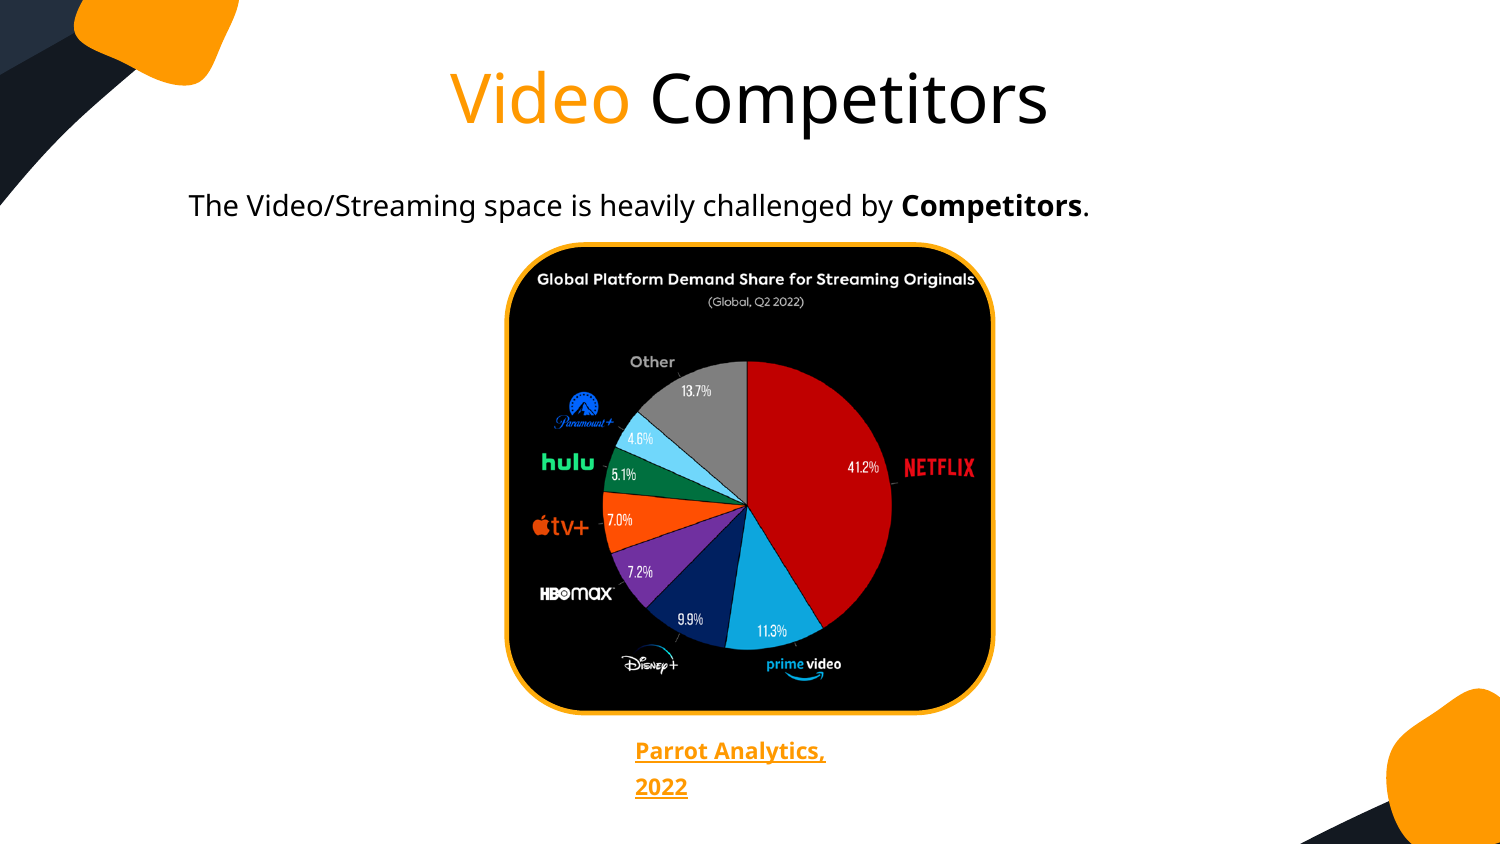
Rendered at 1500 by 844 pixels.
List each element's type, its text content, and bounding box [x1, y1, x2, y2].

text_box The Video/Streaming space is heavily challenged by Competitors. [340, 170, 1439, 228]
text_box Video Competitors [340, 49, 1323, 143]
text_box [1300, 801, 1410, 844]
text_box [1386, 688, 1500, 844]
picture [506, 244, 994, 714]
text_box Parrot Analytics, 2022 [623, 722, 877, 841]
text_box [0, 0, 336, 519]
